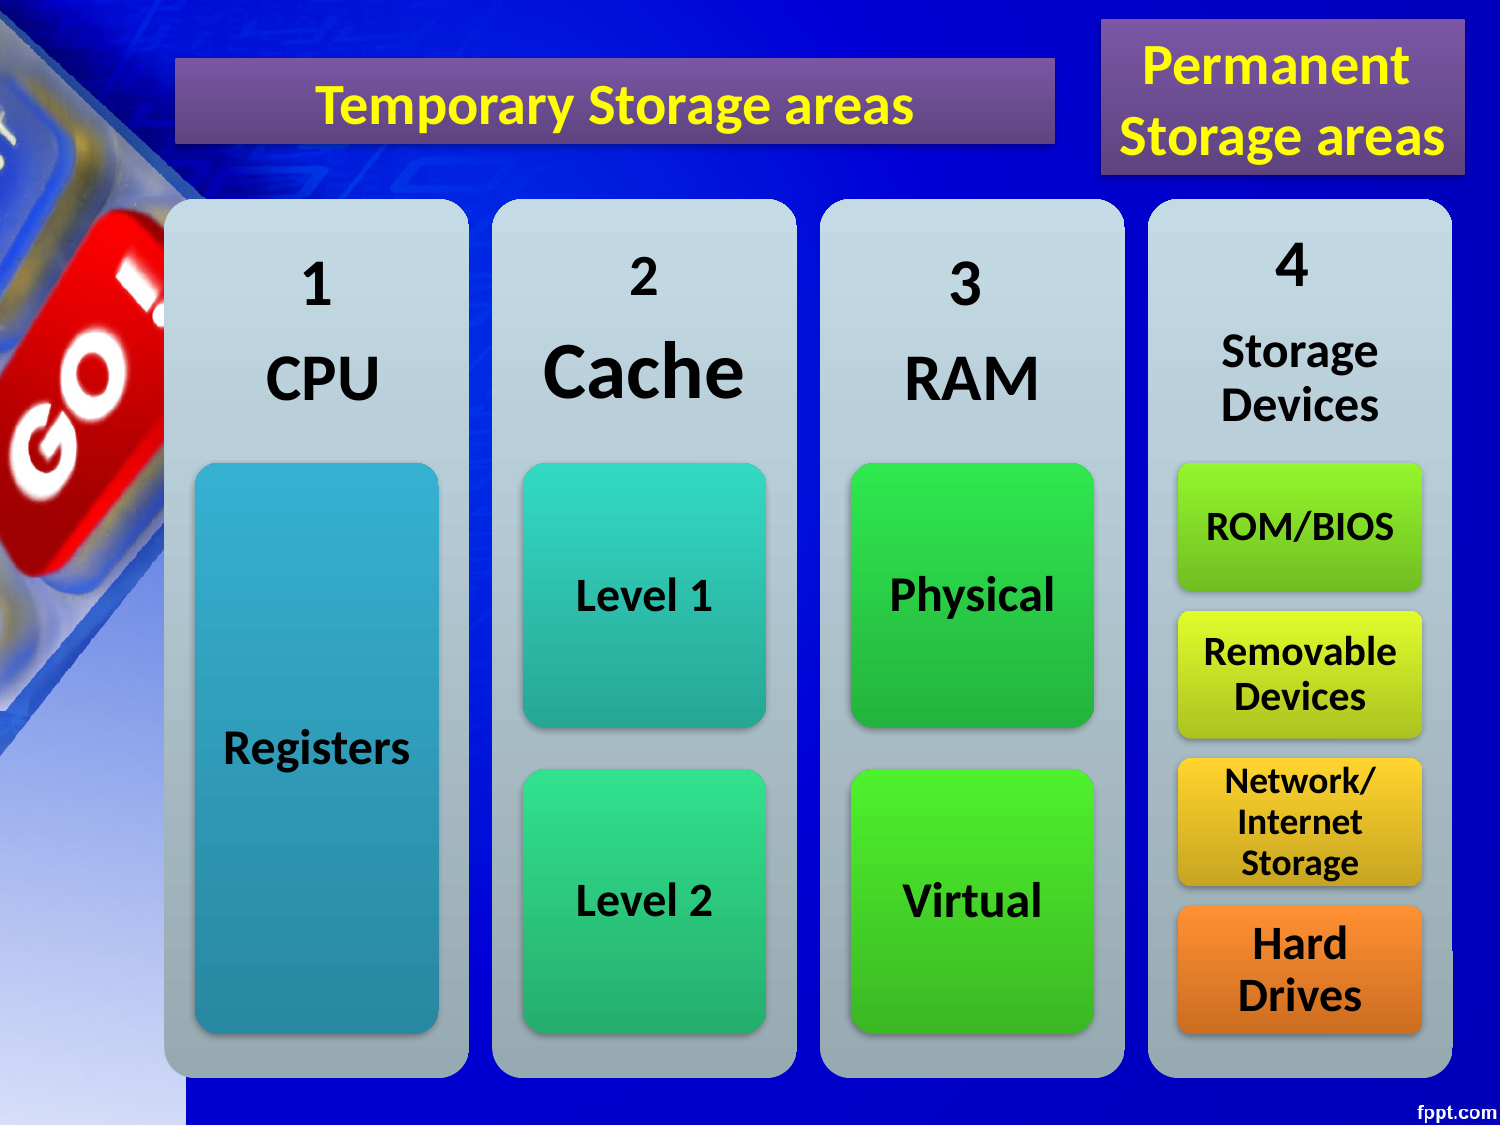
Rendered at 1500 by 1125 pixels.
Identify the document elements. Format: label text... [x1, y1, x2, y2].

text_box Temporary Storage areas [175, 58, 1055, 144]
text_box Permanent Storage areas [1101, 19, 1465, 175]
picture [0, 0, 1500, 1125]
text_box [163, 198, 1454, 1079]
